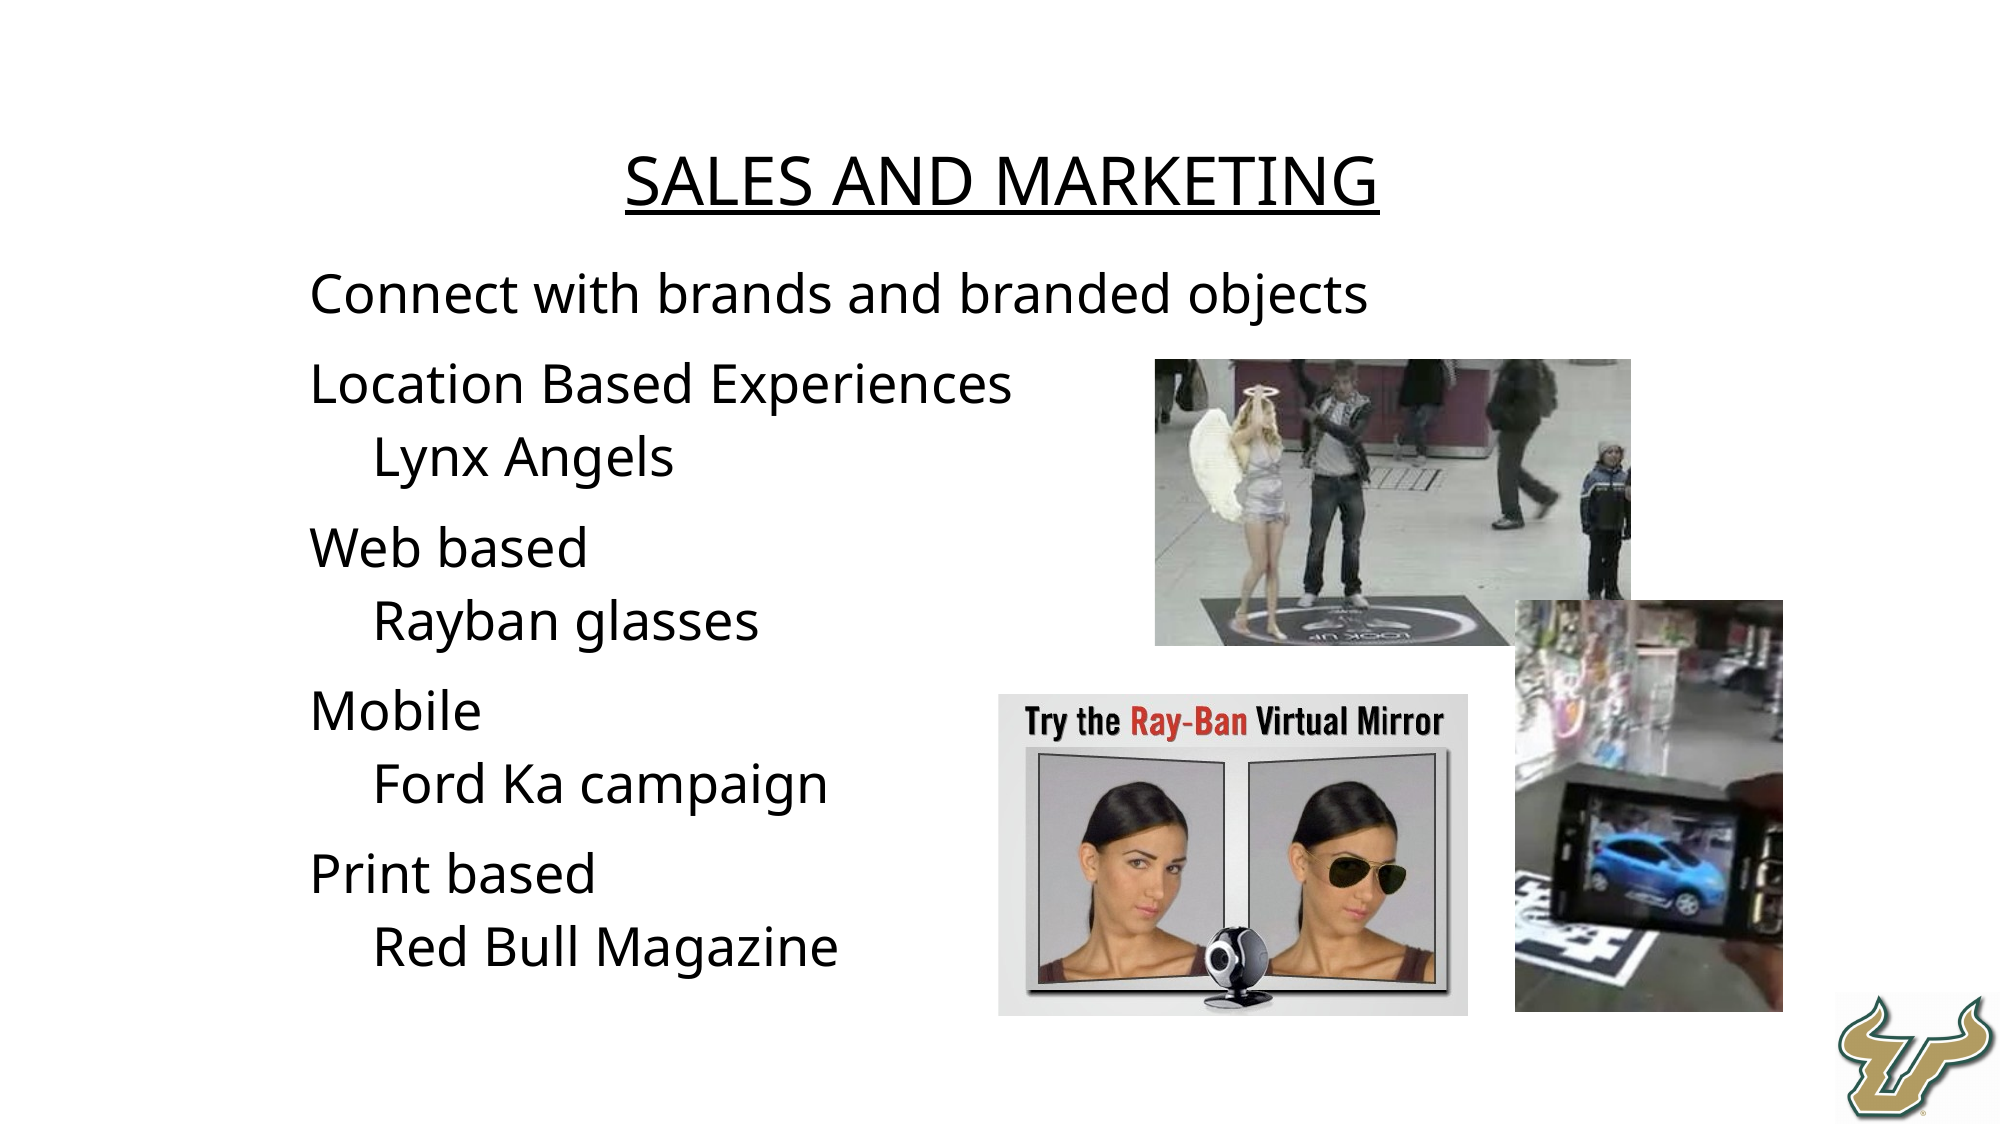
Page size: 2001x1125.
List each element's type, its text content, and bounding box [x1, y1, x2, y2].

text_box [998, 694, 1468, 1016]
text_box [1154, 359, 1631, 646]
picture [1835, 992, 2000, 1124]
list Sales and Marketing Connect with brands and branded objects Location Based Experiences Lynx Angels Web based Rayban glasses Mobile Ford Ka campaign Print based Red Bull Magazine [290, 135, 1710, 990]
text_box [1515, 600, 1783, 1012]
